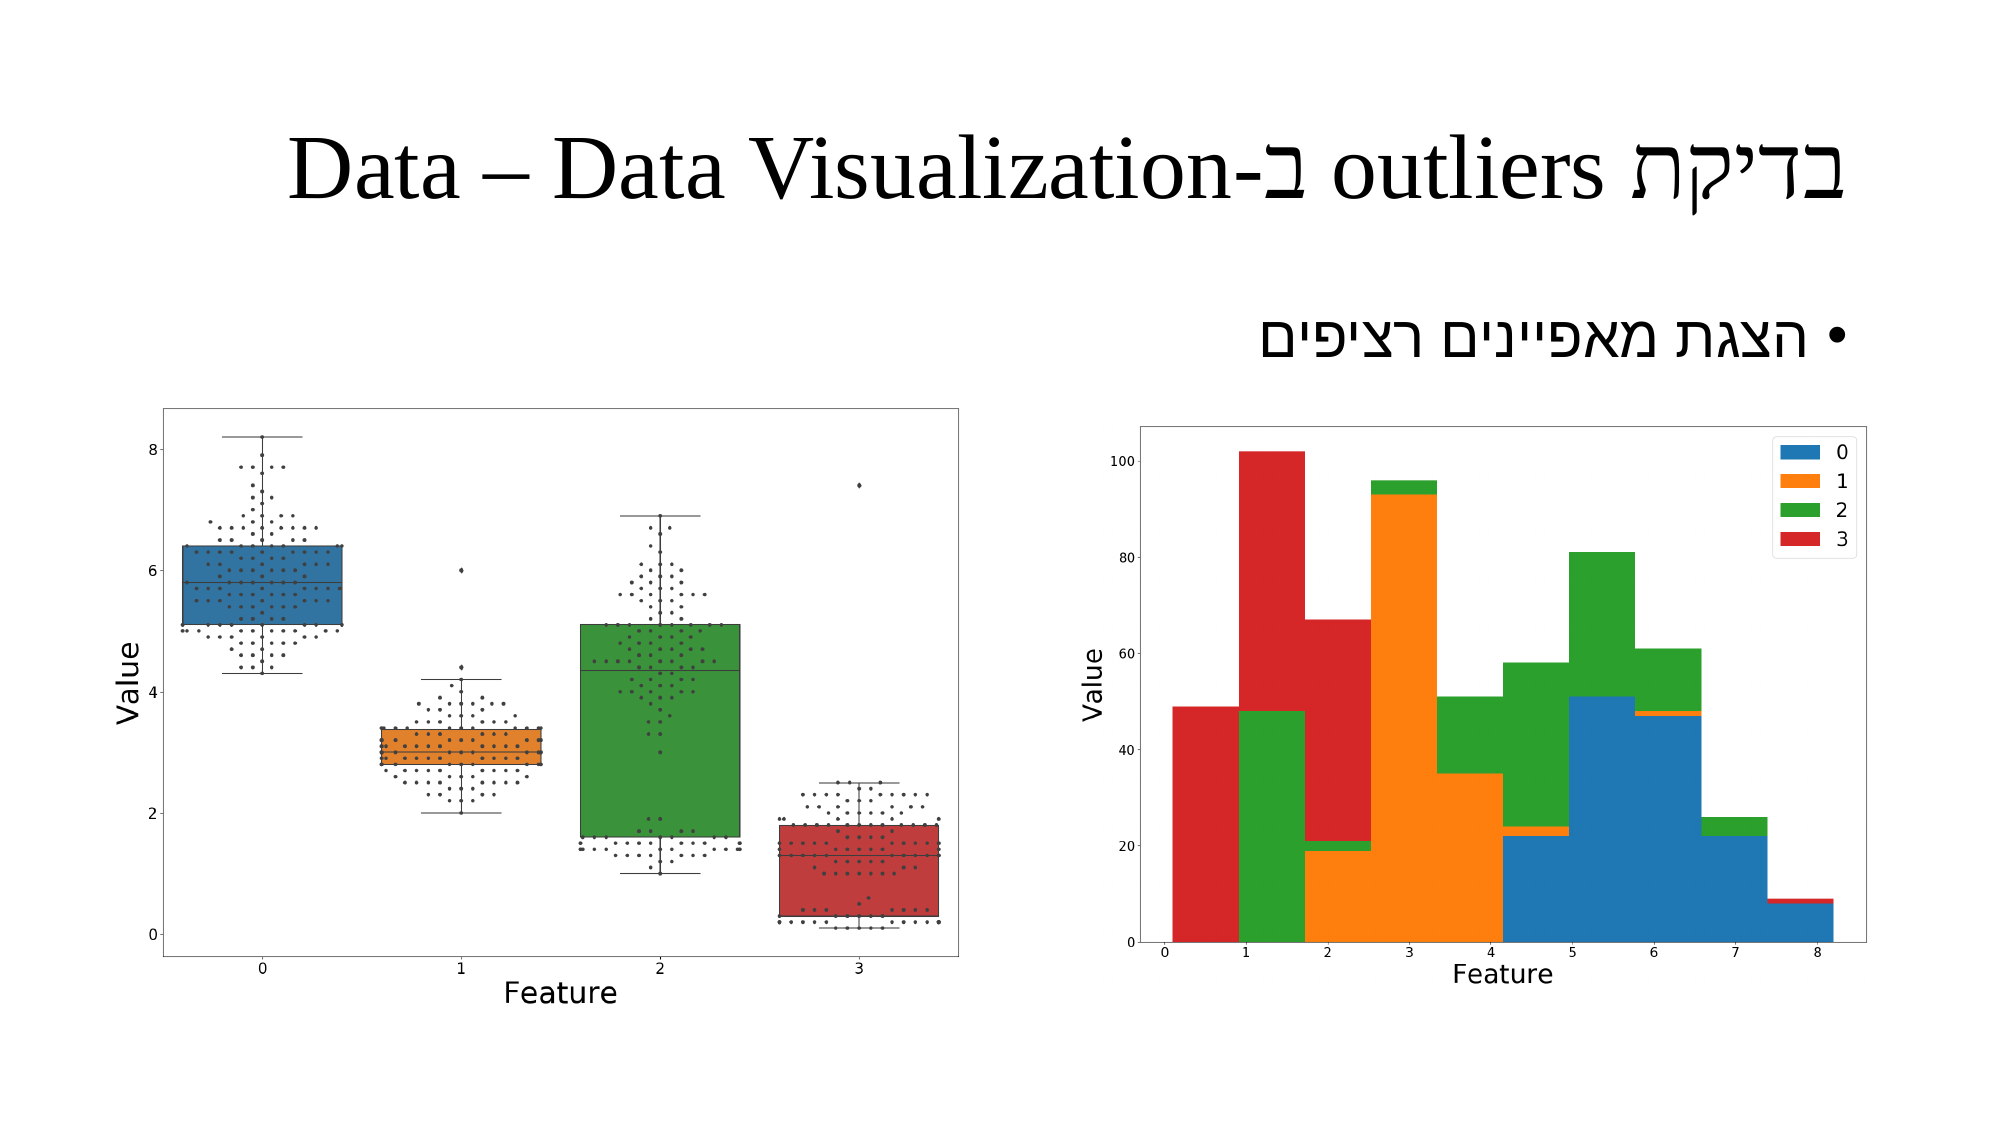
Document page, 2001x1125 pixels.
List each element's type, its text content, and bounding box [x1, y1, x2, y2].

title בדיקת outliers ב-Data – Data Visualization [137, 59, 1863, 278]
picture [97, 385, 989, 1023]
list הצגת מאפיינים רציפים [137, 299, 1863, 1014]
picture [1066, 404, 1911, 1013]
